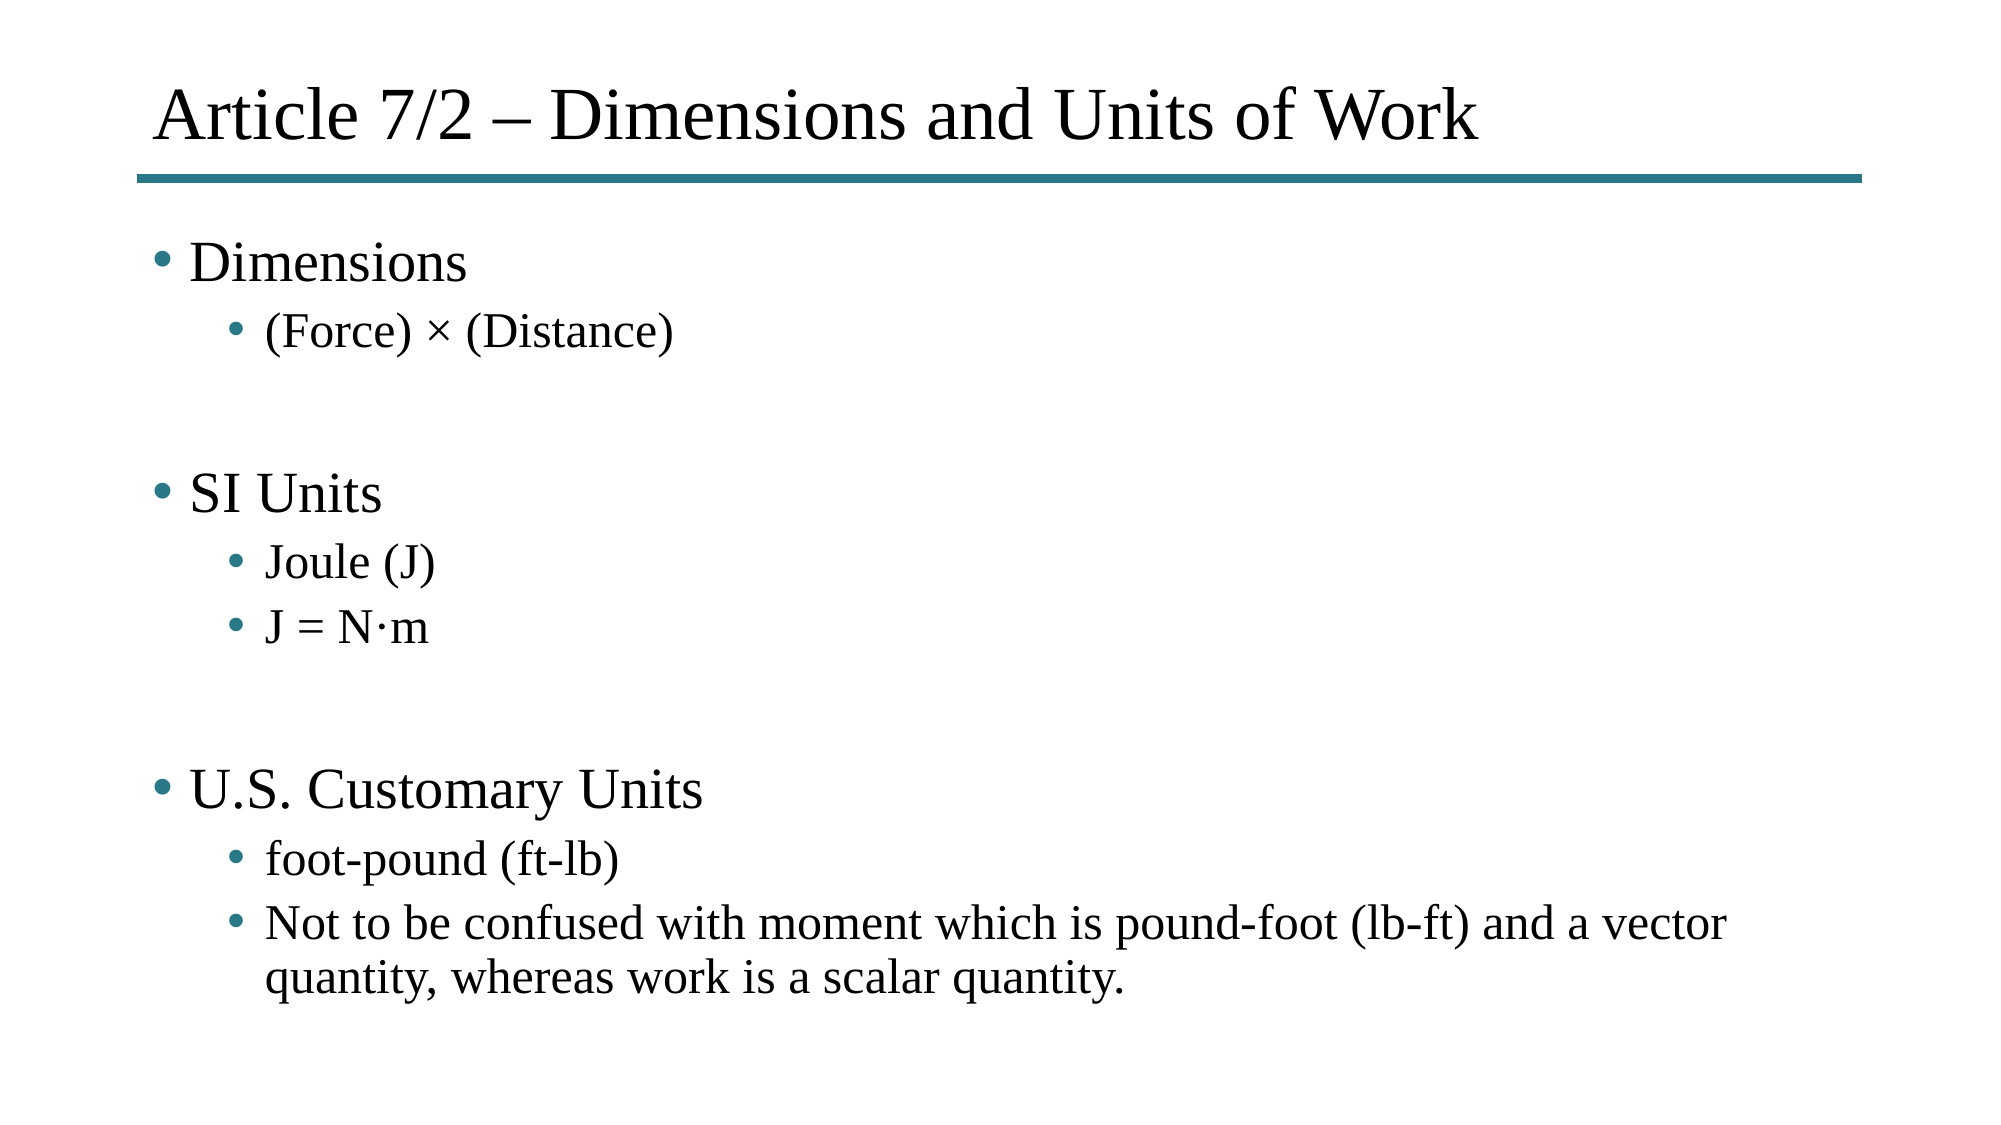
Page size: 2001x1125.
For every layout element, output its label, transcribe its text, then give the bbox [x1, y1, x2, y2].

title Article 7/2 – Dimensions and Units of Work [137, 59, 1863, 170]
list Dimensions (Force) × (Distance) SI Units Joule (J) J = N·m U.S. Customary Units foot-pound (ft-lb) Not to be confused with moment which is pound-foot (lb-ft) and a vector quantity, whereas work is a scalar quantity. [137, 223, 1863, 1091]
